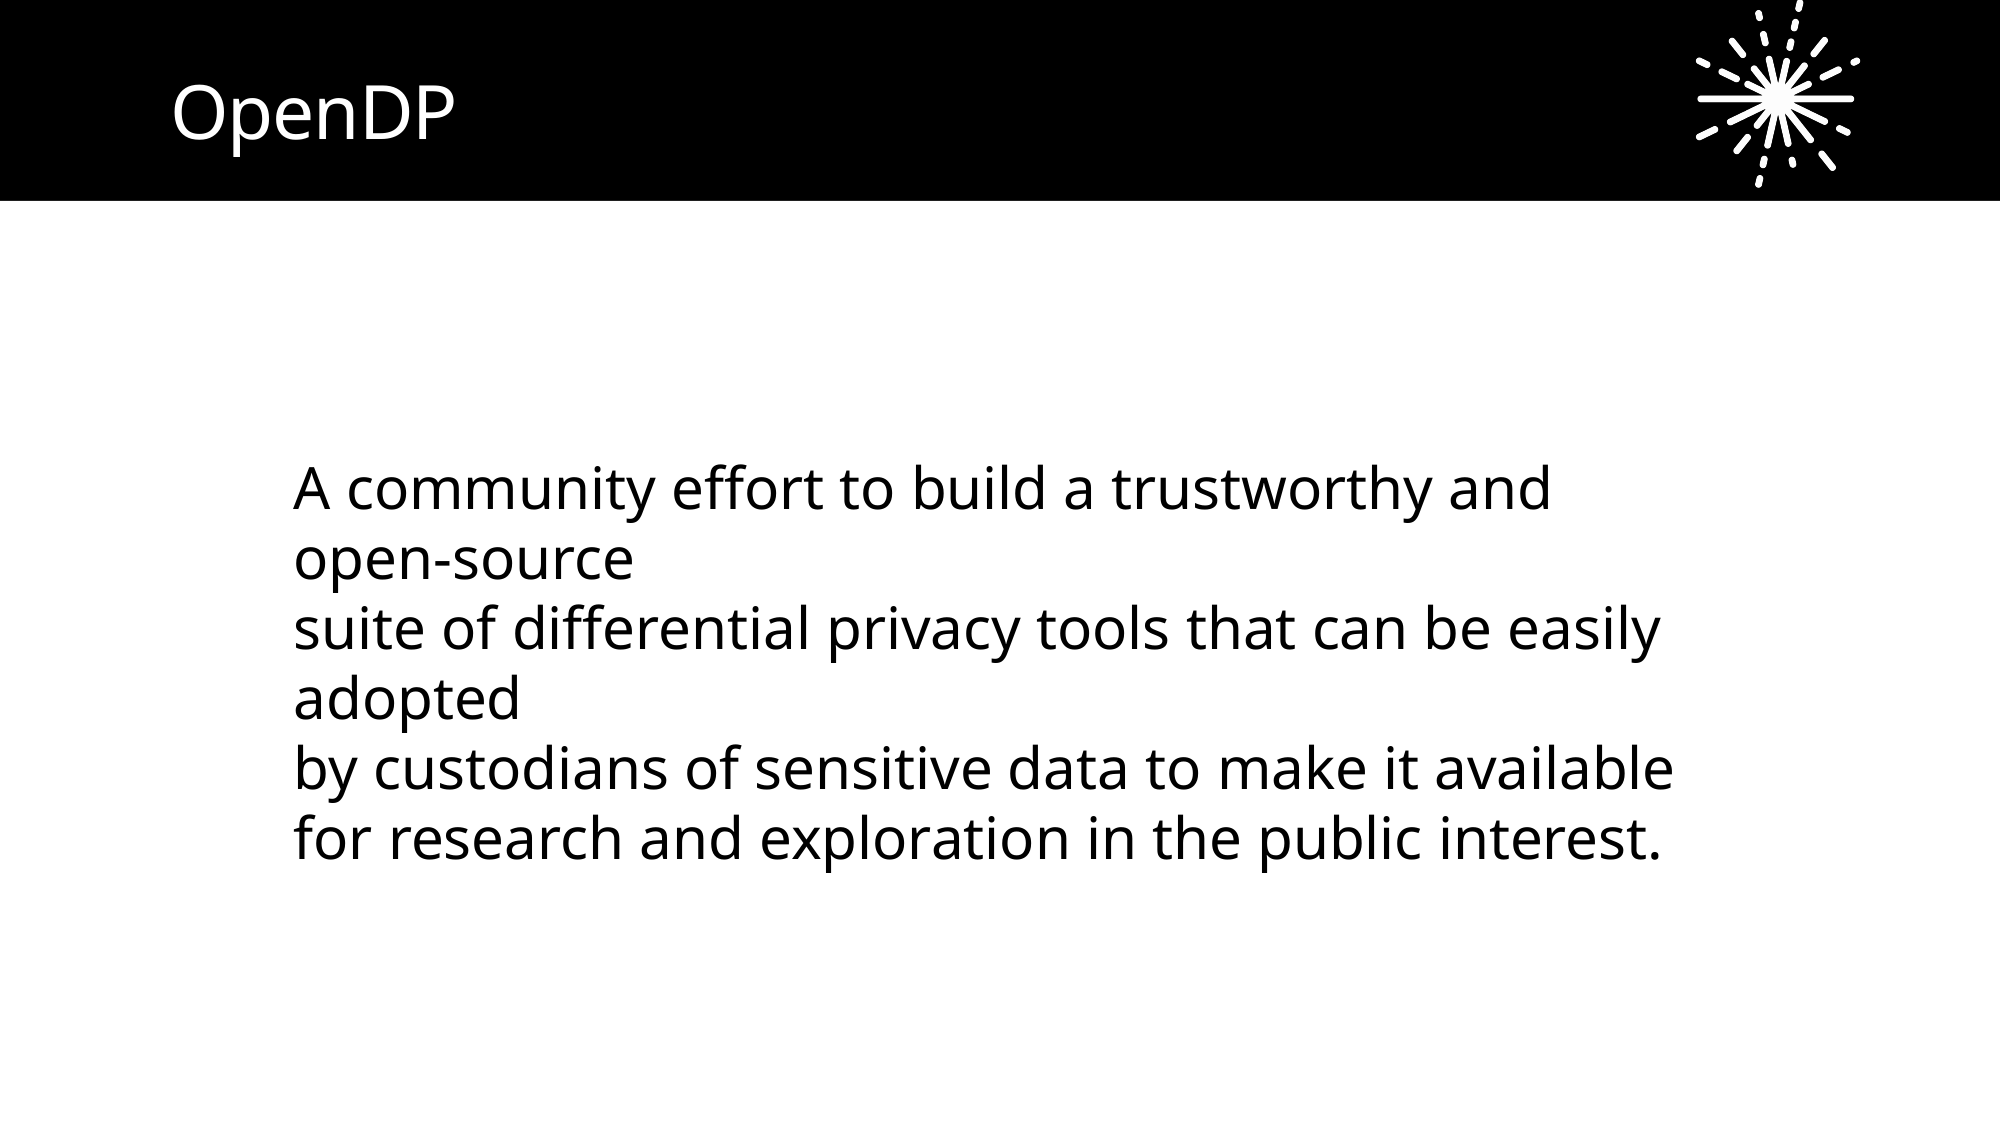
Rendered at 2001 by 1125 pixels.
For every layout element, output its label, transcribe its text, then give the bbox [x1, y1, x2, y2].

title OpenDP [169, 64, 1520, 156]
text_box [0, 200, 2000, 1125]
list A community effort to build a trustworthy and open-source suite of differential privacy tools that can be easily adopted by custodians of sensitive data to make it available for research and exploration in the public interest. [293, 451, 1707, 904]
picture [1695, 0, 1861, 188]
